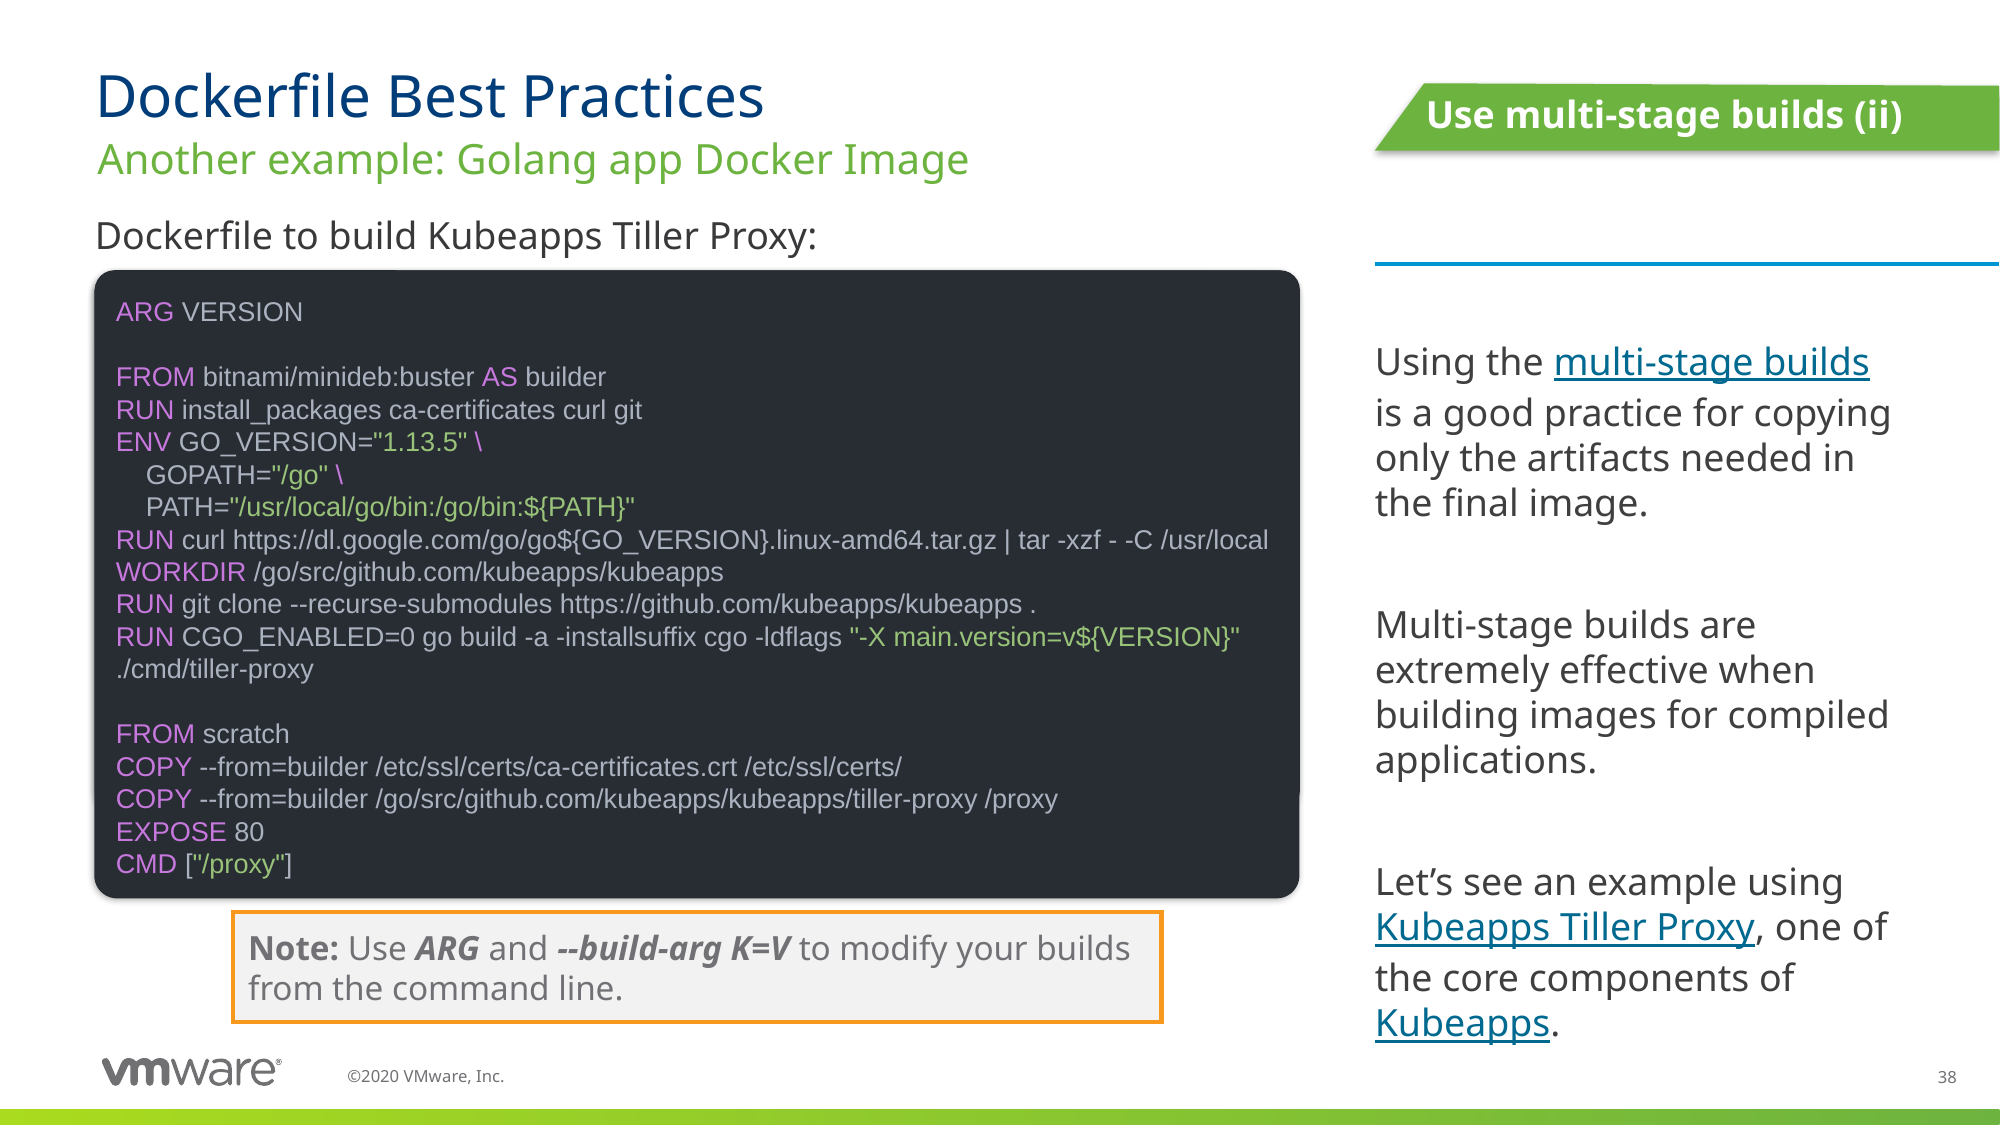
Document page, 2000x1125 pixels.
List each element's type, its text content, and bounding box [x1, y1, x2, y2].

list Using the multi-stage builds is a good practice for copying only the artifacts needed in the final image. Multi-stage builds are extremely effective when building images for compiled applications. Let’s see an example using Kubeapps Tiller Proxy, one of the core components of Kubeapps. [1374, 262, 2000, 1013]
text_box Note: Use ARG and --build-arg K=V to modify your builds from the command line. [233, 912, 1162, 1023]
subtitle Another example: Golang app Docker Image [97, 133, 1896, 174]
text_box Use multi-stage builds (ii) [1374, 82, 2000, 152]
title Dockerfile Best Practices [95, 67, 1900, 131]
text_box Dockerfile to build Kubeapps Tiller Proxy: [94, 212, 1024, 258]
text_box ARG VERSION FROM bitnami/minideb:buster AS builder RUN install_packages ca-certificates curl git ENV GO_VERSION="1.13.5" \ GOPATH="/go" \ PATH="/usr/local/go/bin:/go/bin:${PATH}" RUN curl https://dl.google.com/go/go${GO_VERSION}.linux-amd64.tar.gz | tar -xzf - -C /usr/local WORKDIR /go/src/github.com/kubeapps/kubeapps RUN git clone --recurse-submodules https://github.com/kubeapps/kubeapps . RUN CGO_ENABLED=0 go build -a -installsuffix cgo -ldflags "-X main.version=v${VERSION}" ./cmd/tiller-proxy FROM scratch COPY --from=builder /etc/ssl/certs/ca-certificates.crt /etc/ssl/certs/ COPY --from=builder /go/src/github.com/kubeapps/kubeapps/tiller-proxy /proxy EXPOSE 80 CMD ["/proxy"] [93, 269, 1301, 900]
